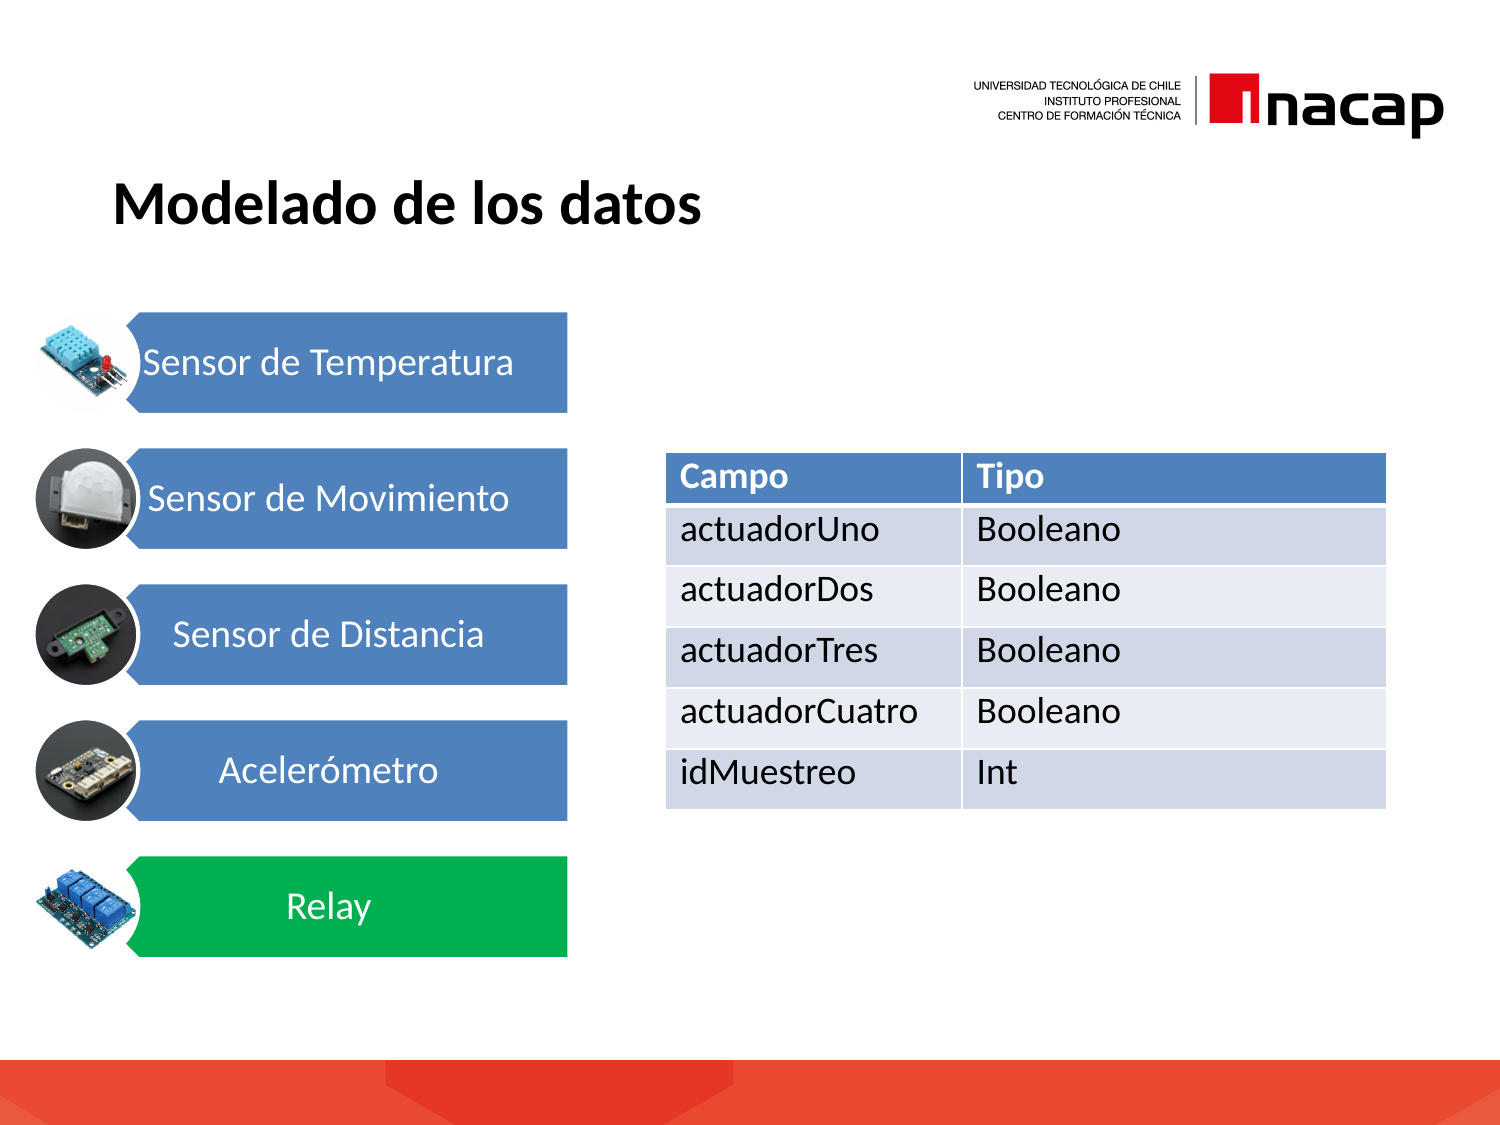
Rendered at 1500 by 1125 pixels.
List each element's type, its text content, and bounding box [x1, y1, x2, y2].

table_cell Booleano [963, 567, 1386, 626]
table_cell idMuestreo [671, 750, 961, 809]
table_cell Booleano [963, 508, 1386, 565]
picture [0, 0, 1500, 1125]
table_cell Int [963, 750, 1386, 809]
table_cell Booleano [963, 689, 1386, 748]
table_header Tipo [963, 453, 1386, 503]
table_cell actuadorUno [671, 508, 961, 565]
table_cell actuadorTres [671, 628, 961, 687]
table_header Campo [671, 453, 961, 503]
table_cell actuadorDos [671, 567, 961, 626]
table_cell Booleano [963, 628, 1386, 687]
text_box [0, 309, 666, 960]
table_cell actuadorCuatro [671, 689, 961, 748]
text_box Modelado de los datos [97, 149, 1123, 250]
